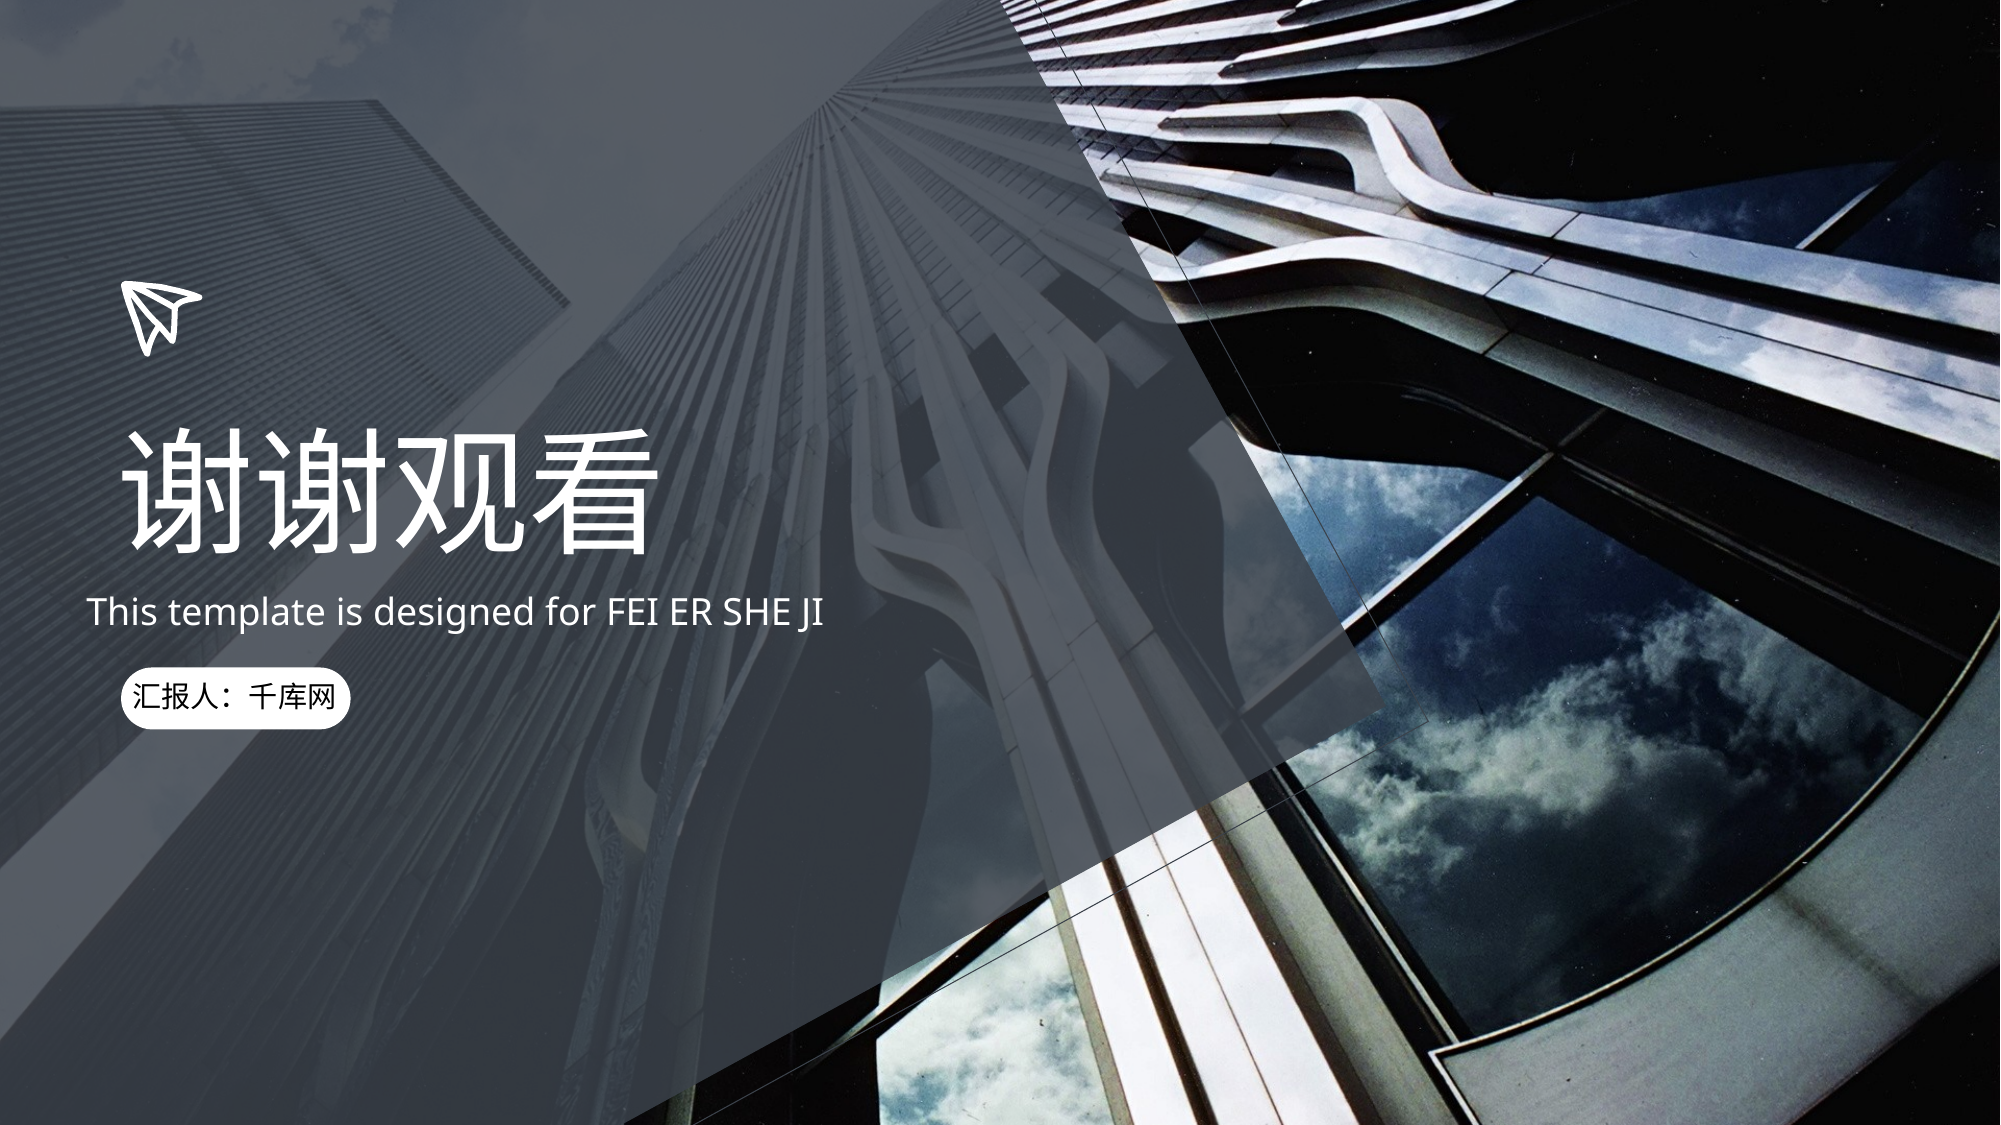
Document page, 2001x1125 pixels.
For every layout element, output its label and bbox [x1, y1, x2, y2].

text_box [116, 667, 353, 730]
picture [1429, 0, 2000, 1125]
text_box [0, 0, 1429, 1125]
